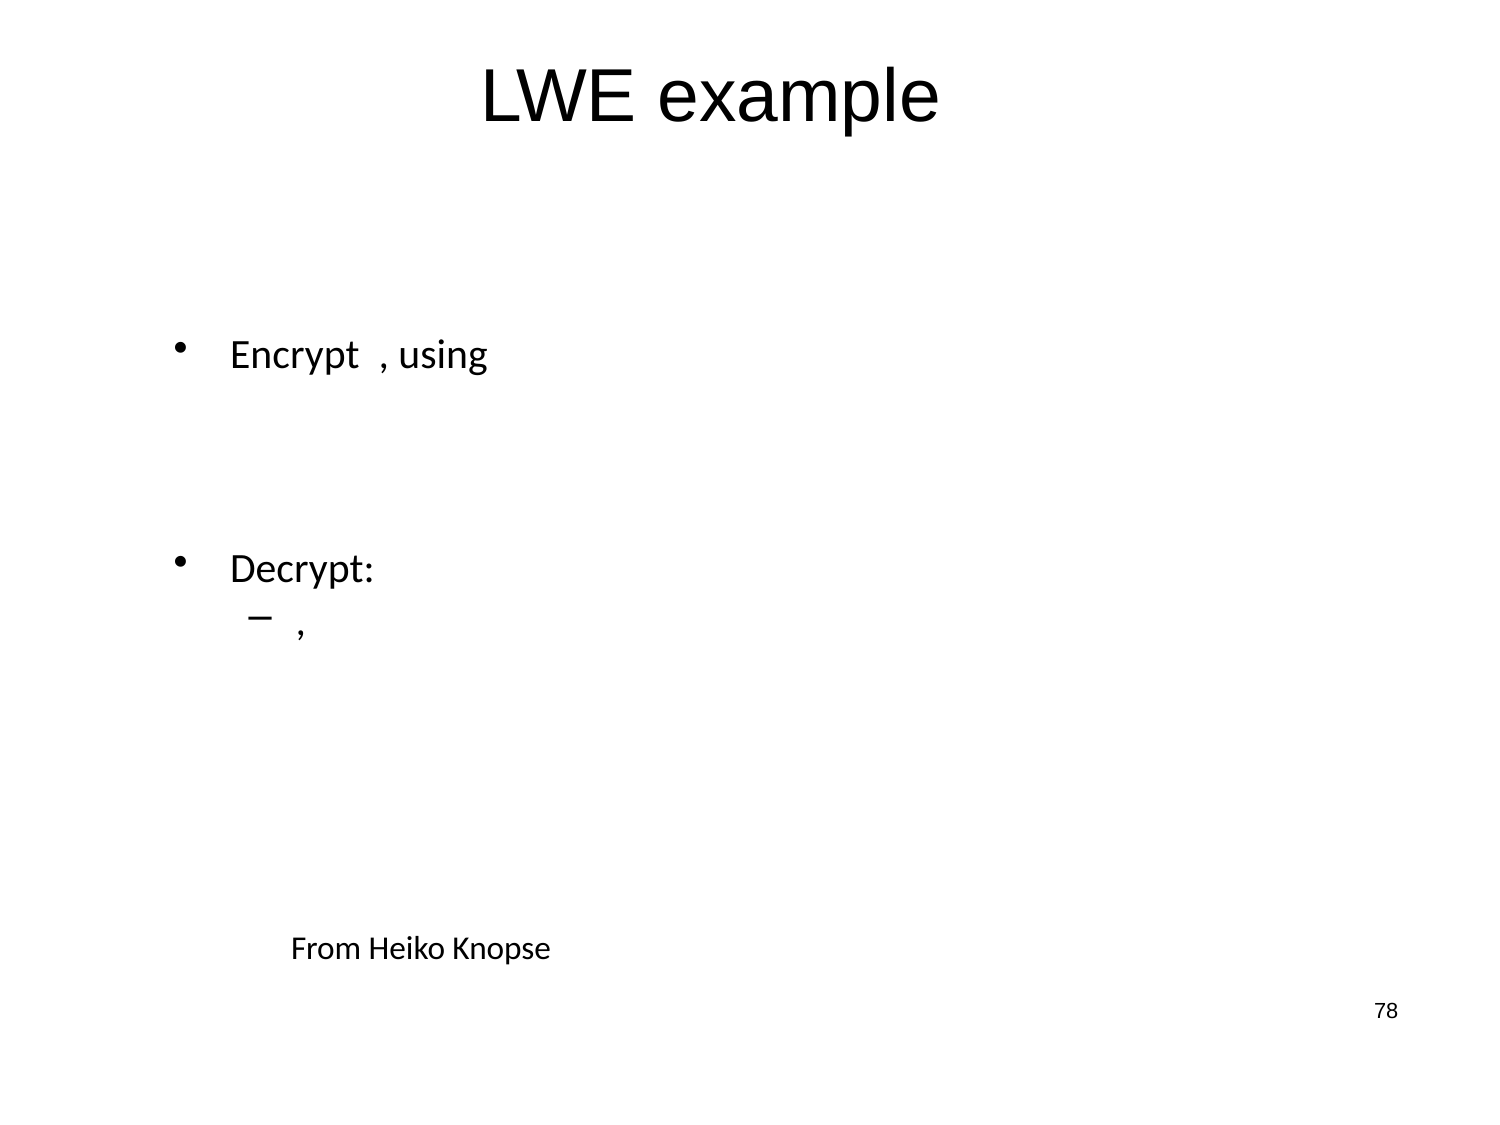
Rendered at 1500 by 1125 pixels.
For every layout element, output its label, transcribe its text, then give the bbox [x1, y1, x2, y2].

title LWE example [162, 29, 1260, 153]
slide_number 78 [1174, 990, 1410, 1049]
text_box From Heiko Knopse [276, 918, 567, 974]
